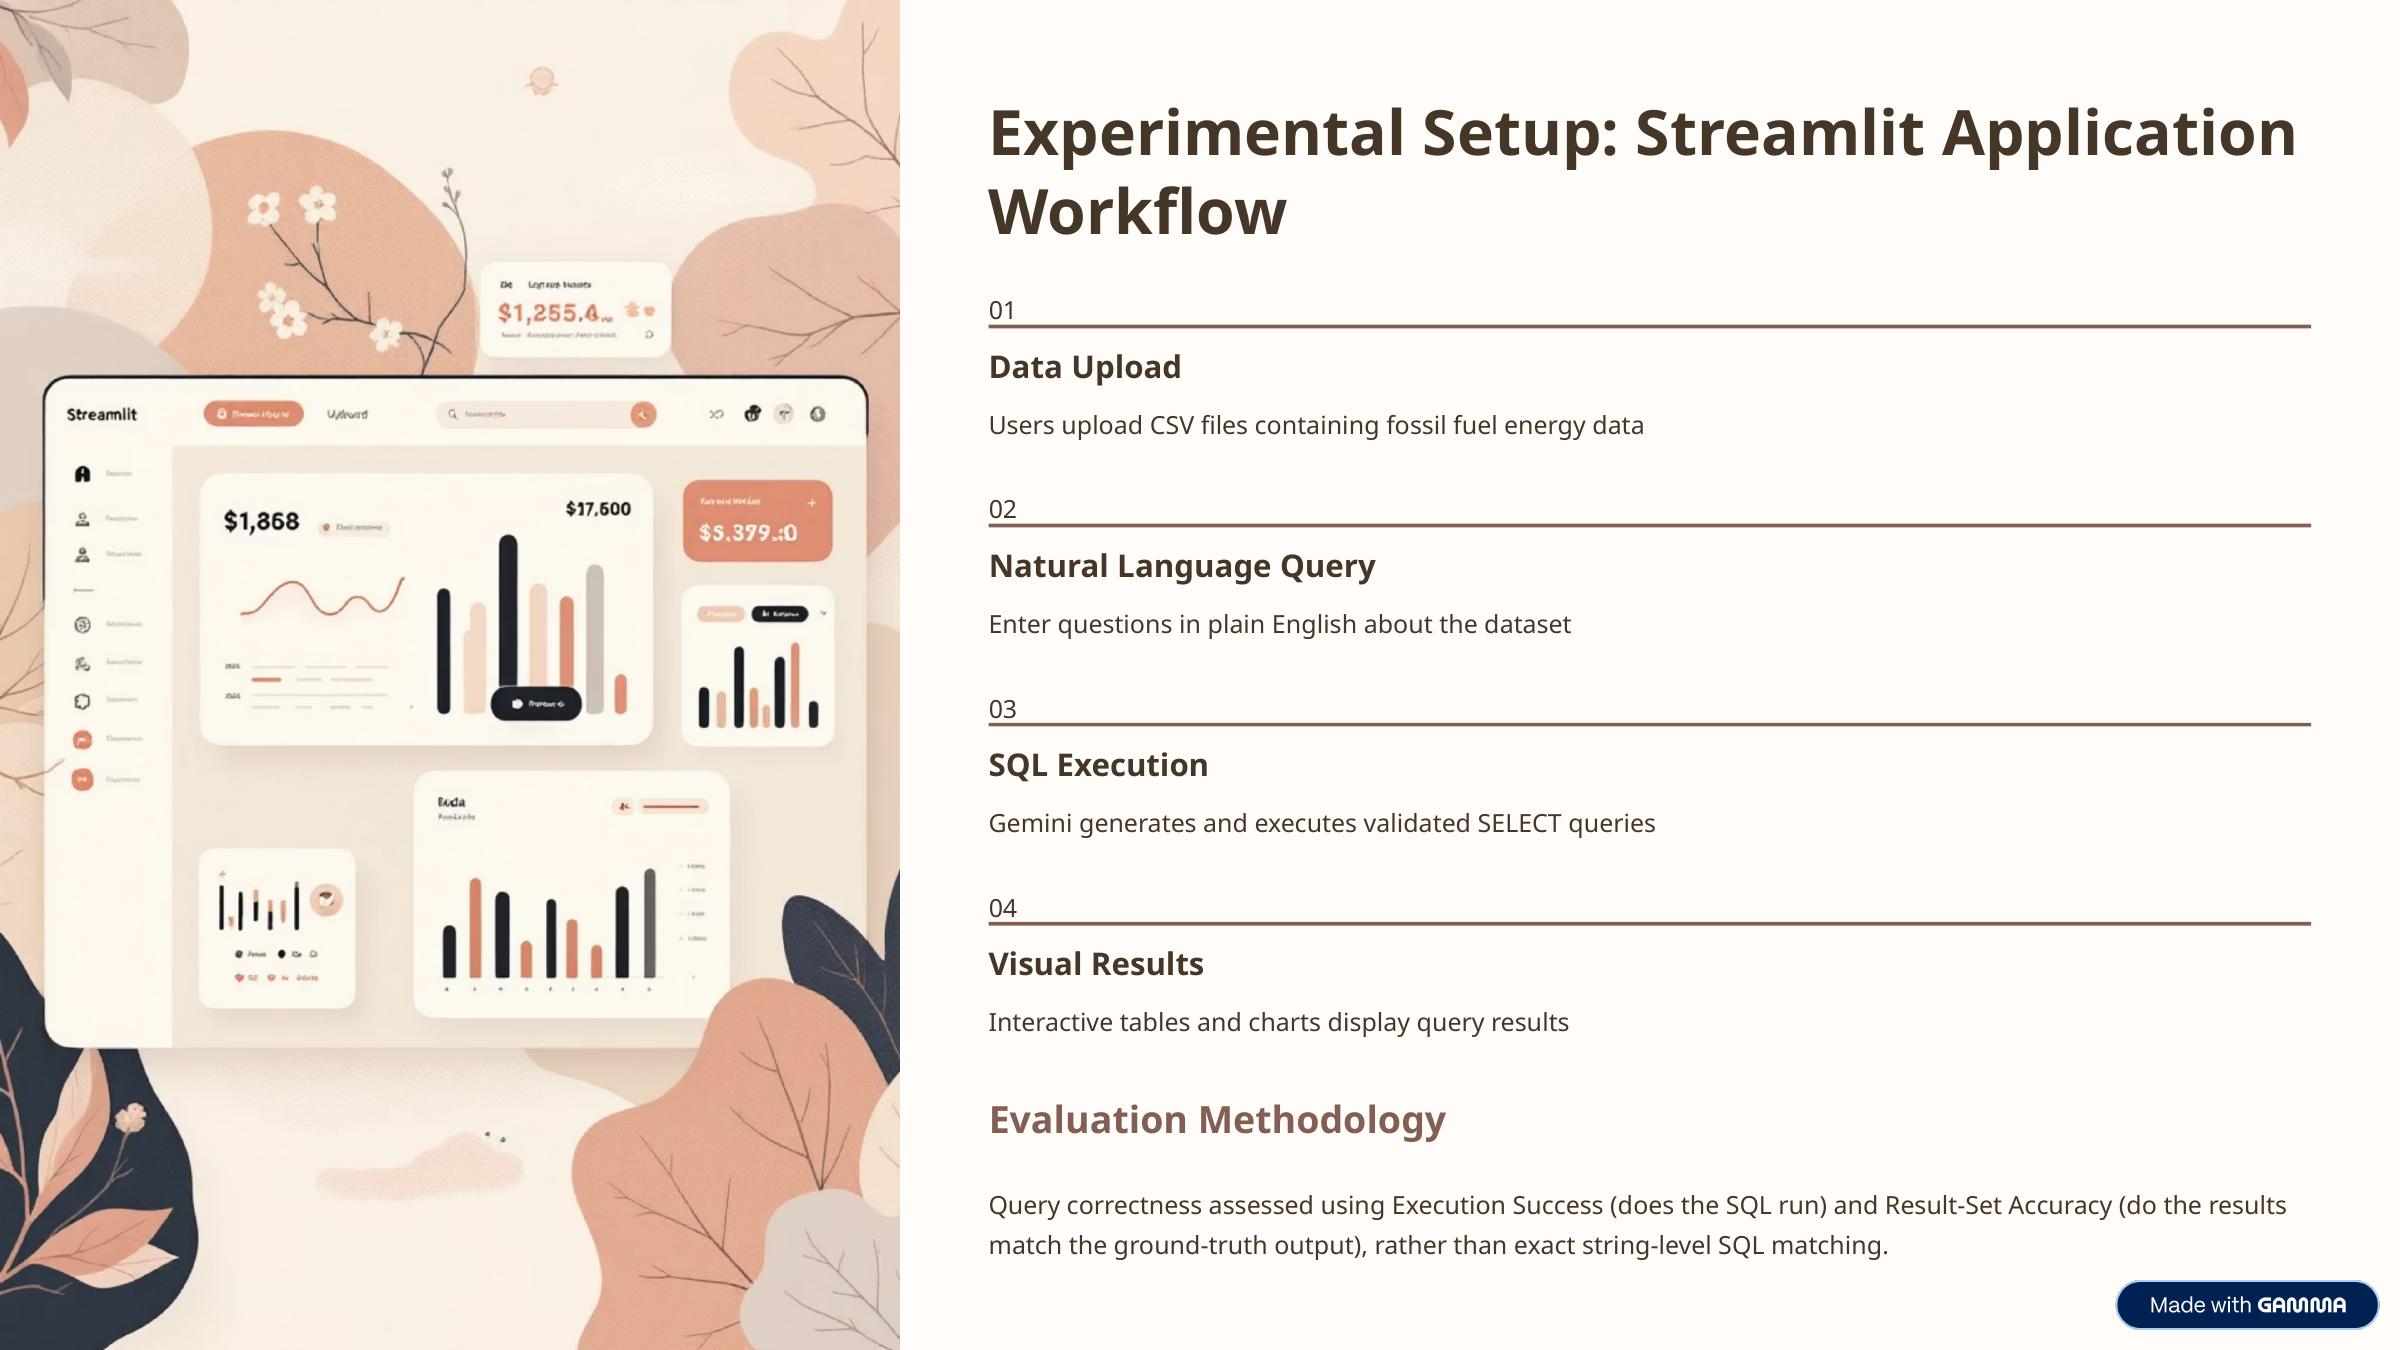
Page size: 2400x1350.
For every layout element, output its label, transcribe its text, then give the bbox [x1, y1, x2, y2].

text_box [988, 324, 2312, 329]
text_box Natural Language Query [988, 543, 1317, 584]
text_box 04 [988, 882, 1014, 915]
text_box Users upload CSV files containing fossil fuel energy data [988, 399, 2312, 441]
text_box 03 [988, 683, 1014, 716]
text_box [988, 523, 2312, 528]
text_box Experimental Setup: Streamlit Application Workflow [988, 88, 2312, 248]
text_box Enter questions in plain English about the dataset [988, 598, 2312, 640]
text_box Query correctness assessed using Execution Success (does the SQL run) and Result-Set Accuracy (do the results match the ground-truth output), rather than exact string-level SQL matching. [988, 1179, 2312, 1262]
text_box 01 [988, 285, 1014, 317]
text_box 02 [988, 484, 1014, 516]
text_box Interactive tables and charts display query results [988, 996, 2312, 1038]
text_box [988, 722, 2312, 727]
text_box SQL Execution [988, 742, 1306, 783]
text_box Visual Results [988, 942, 1306, 982]
text_box Data Upload [988, 344, 1306, 385]
text_box [988, 921, 2312, 926]
text_box Evaluation Methodology [988, 1094, 1386, 1142]
picture [2106, 1271, 2389, 1339]
text_box Gemini generates and executes validated SELECT queries [988, 797, 2312, 839]
picture [0, 0, 900, 1350]
